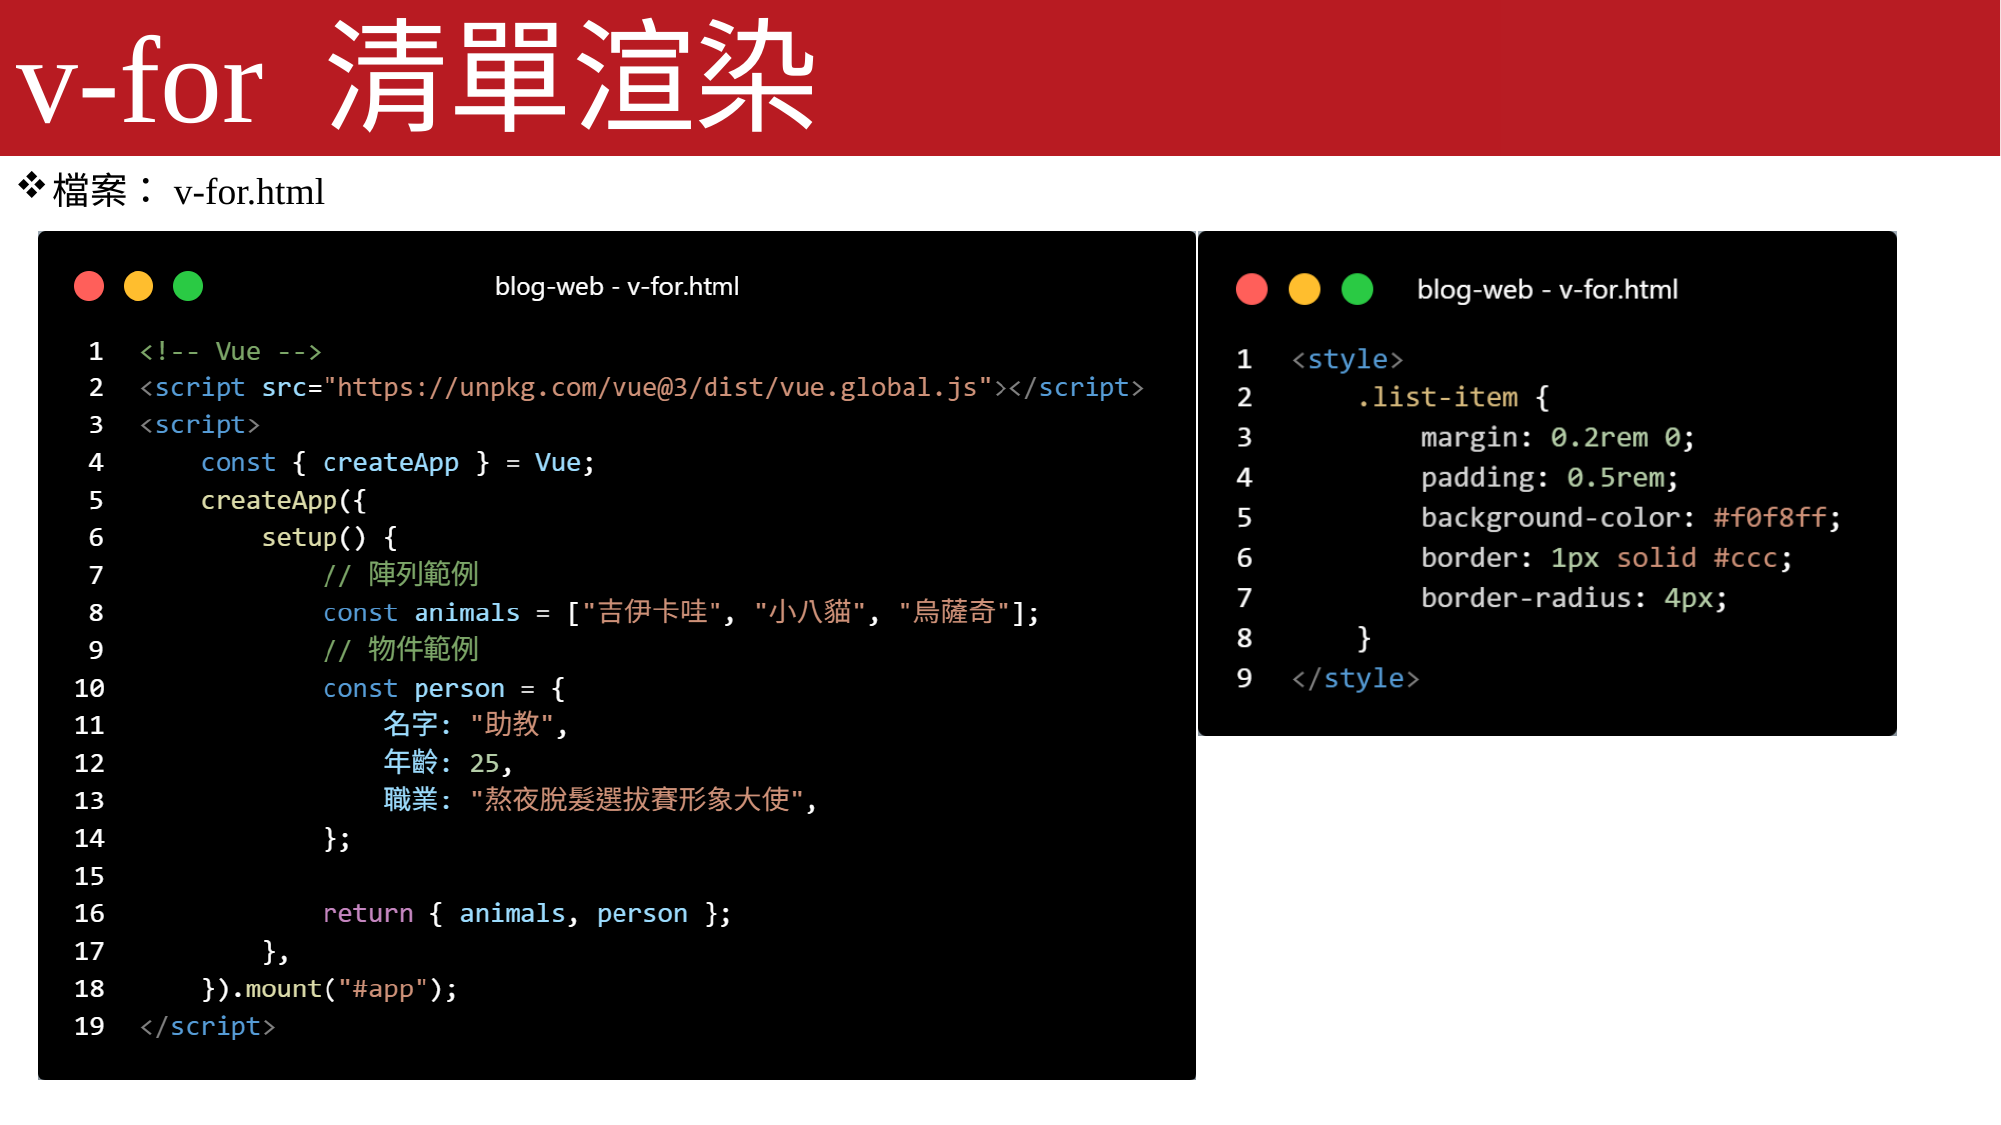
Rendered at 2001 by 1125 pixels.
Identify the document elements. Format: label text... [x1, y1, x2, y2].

list 檔案：v-for.html [0, 159, 1988, 987]
title v-for 清單渲染 [1, 0, 1727, 156]
picture [1198, 231, 1897, 736]
picture [38, 231, 1196, 1080]
